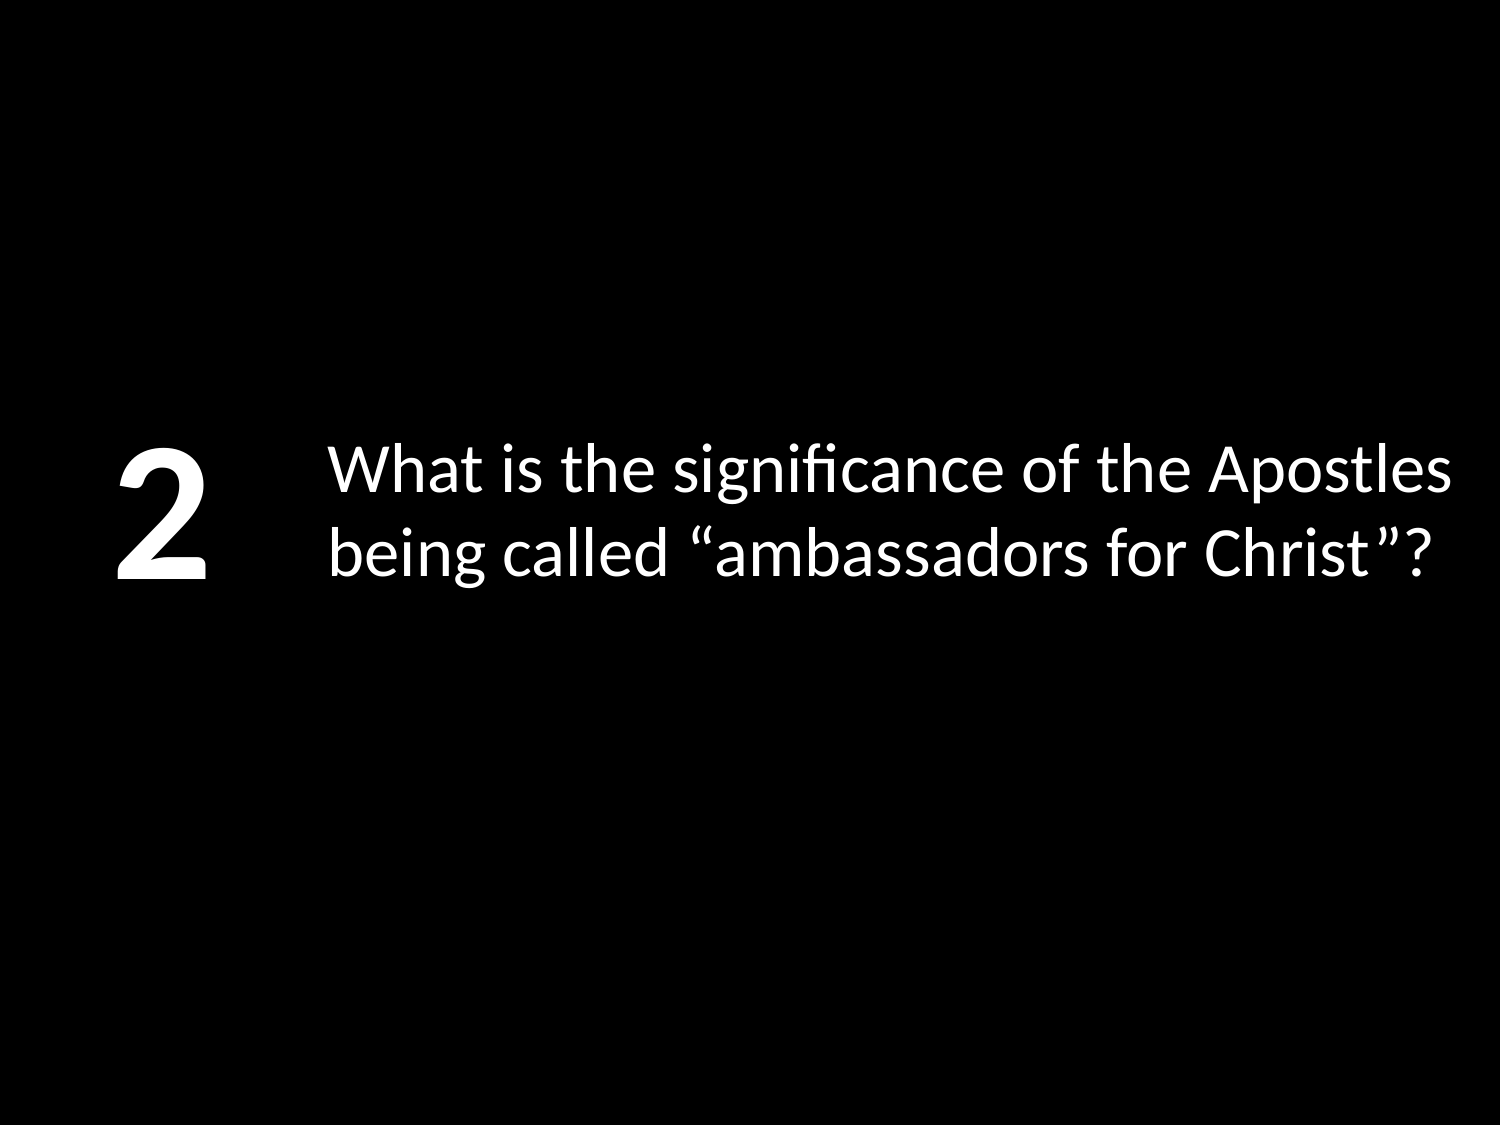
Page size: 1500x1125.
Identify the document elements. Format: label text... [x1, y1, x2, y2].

title What is the significance of the Apostles being called “ambassadors for Christ”? [312, 412, 1500, 600]
list 2 [0, 262, 213, 738]
